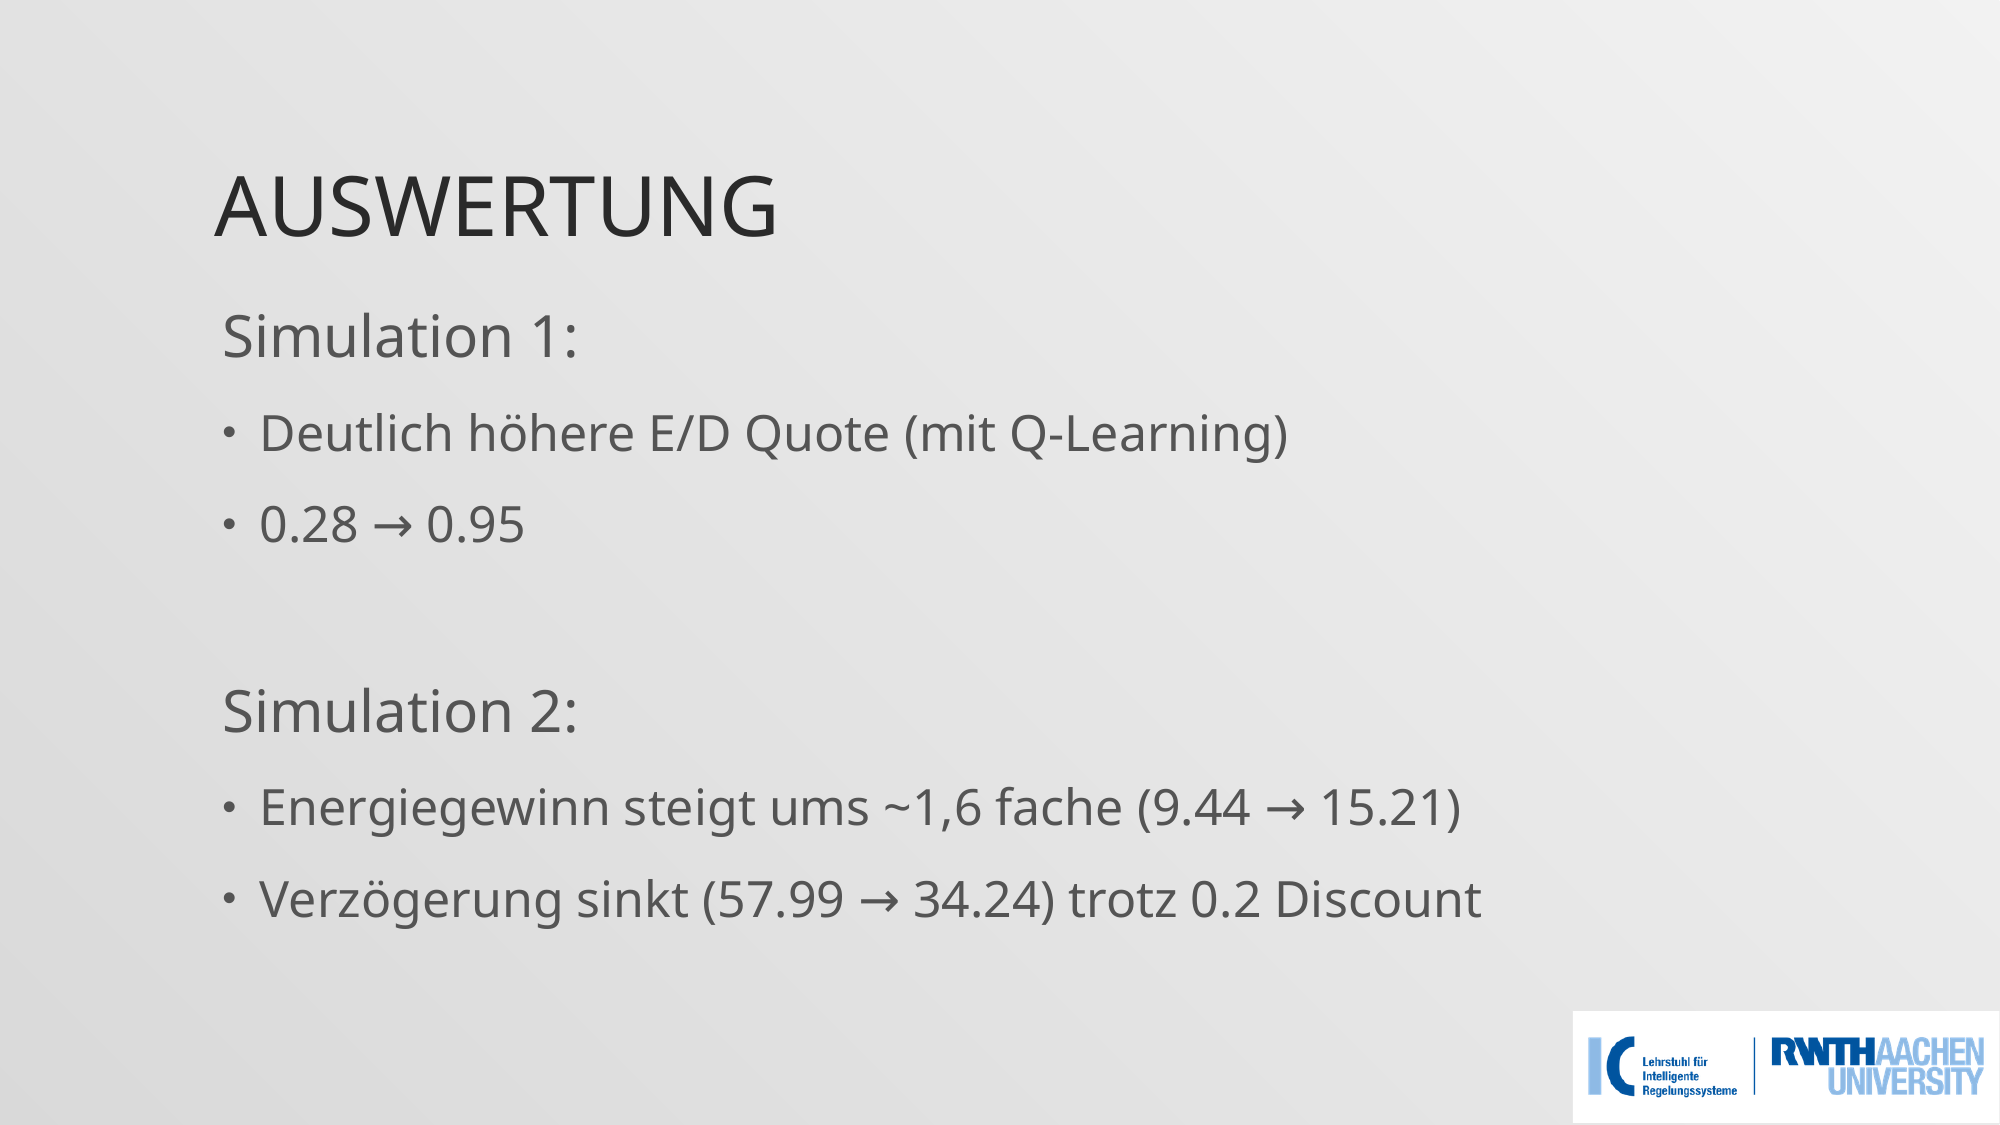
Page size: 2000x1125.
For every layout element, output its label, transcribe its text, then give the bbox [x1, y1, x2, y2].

picture [1572, 1011, 2000, 1123]
list Simulation 1: Deutlich höhere E/D Quote (mit Q-Learning) 0.28 → 0.95 Simulation 2: Energiegewinn steigt ums ~1,6 fache (9.44 → 15.21) Verzögerung sinkt (57.99 → 34.24) trotz 0.2 Discount [199, 299, 1800, 1013]
title Auswertung [199, 45, 1800, 263]
